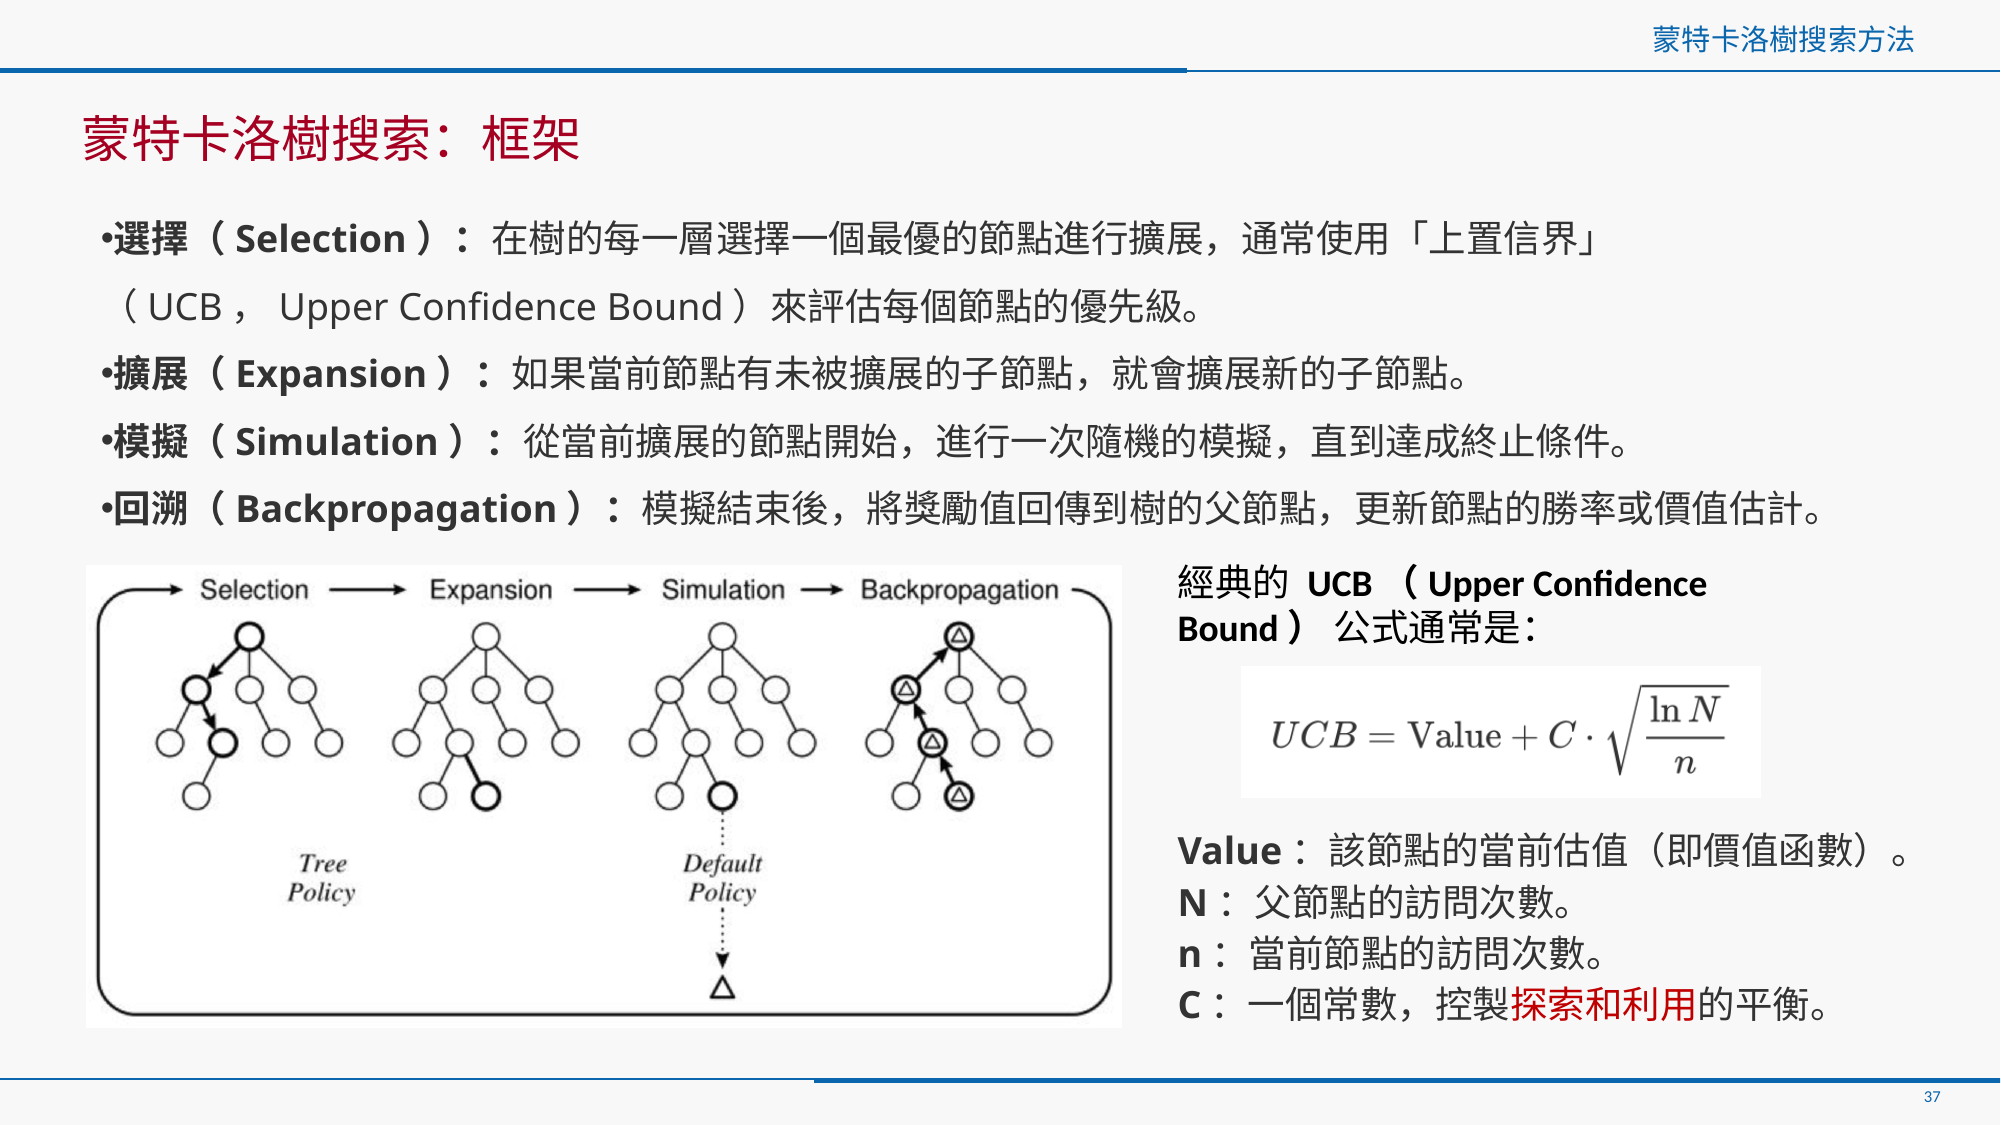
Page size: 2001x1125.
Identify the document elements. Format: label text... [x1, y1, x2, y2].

picture [86, 565, 1122, 1028]
text_box 經典的 UCB（Upper Confidence Bound） 公式通常是： [1162, 551, 1840, 657]
text_box 選擇（Selection）：在樹的每一層選擇一個最優的節點進行擴展，通常使用「上置信界」（UCB，Upper Confidence Bound）來評估每個節點的優先級。 擴展（Expansion）：如果當前節點有未被擴展的子節點，就會擴展新的子節點。 模擬（Simulation）：從當前擴展的節點開始，進行一次隨機的模擬，直到達成終止條件。 回溯（Backpropagation）：模擬結束後，將獎勵值回傳到樹的父節點，更新節點的勝率或價值估計。 [85, 185, 1914, 538]
text_box Value：該節點的當前估值（即價值函數）。 N：父節點的訪問次數。 n：當前節點的訪問次數。 C：一個常數，控製探索和利用的平衡。 [1162, 813, 1933, 1034]
list 蒙特卡洛樹搜索：框架 [66, 97, 1931, 178]
picture [1241, 666, 1761, 798]
title 蒙特卡洛樹搜索方法 [86, 15, 1931, 68]
slide_number 37 [1890, 1078, 1974, 1111]
